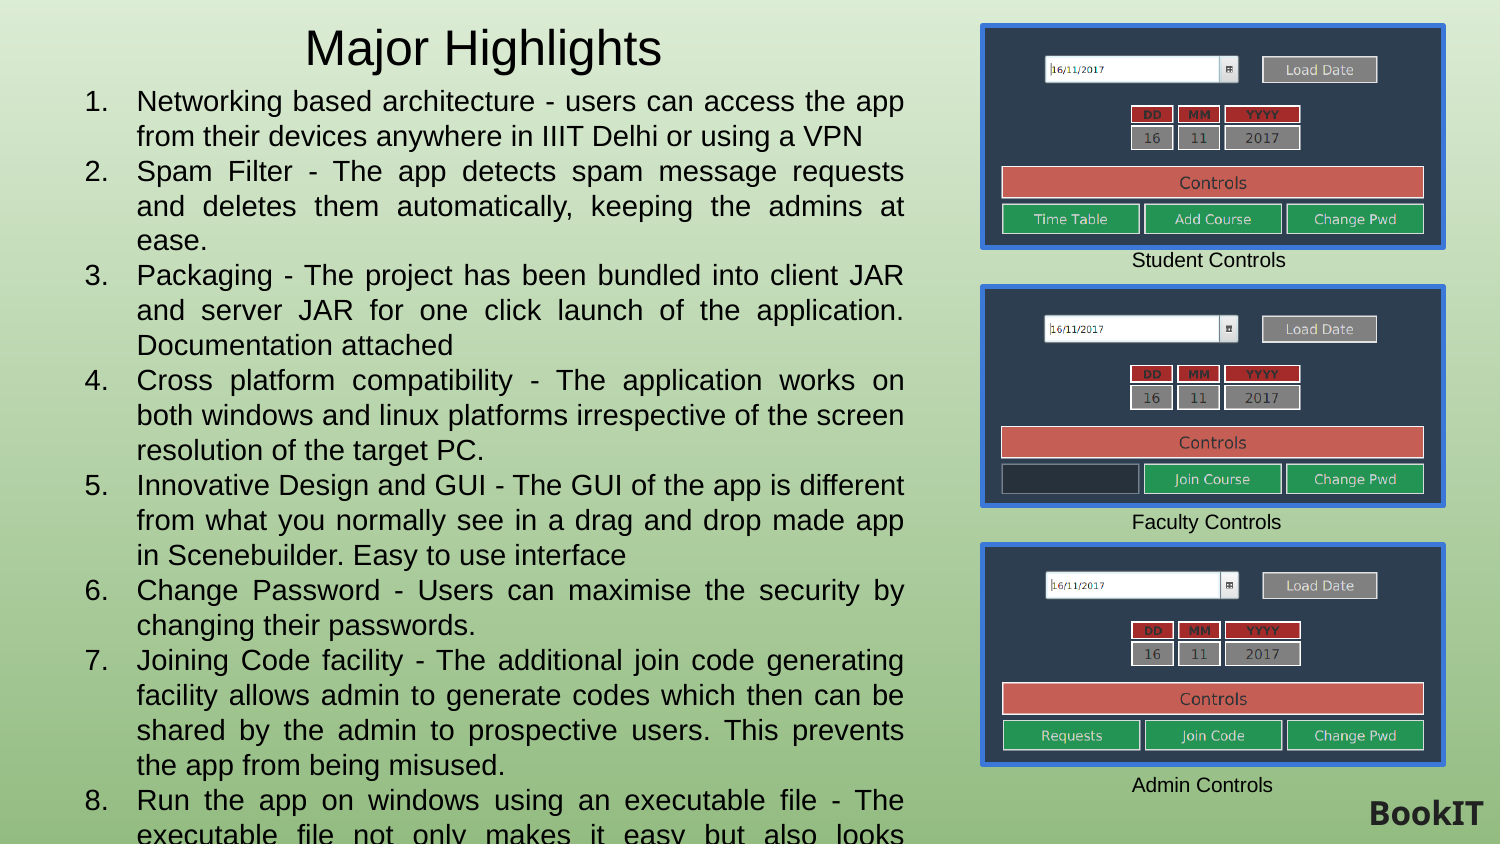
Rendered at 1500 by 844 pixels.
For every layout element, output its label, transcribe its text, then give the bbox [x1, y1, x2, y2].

picture [984, 546, 1442, 763]
picture [984, 288, 1442, 504]
text_box Admin Controls [1116, 771, 1338, 802]
picture [984, 27, 1442, 246]
text_box Networking based architecture - users can access the app from their devices anywhere in IIIT Delhi or using a VPN Spam Filter - The app detects spam message requests and deletes them automatically, keeping the admins at ease. Packaging - The project has been bundled into client JAR and server JAR for one click launch of the application. Documentation attached Cross platform compatibility - The application works on both windows and linux platforms irrespective of the screen resolution of the target PC. Innovative Design and GUI - The GUI of the app is different from what you normally see in a drag and drop made app in Scenebuilder. Easy to use interface Change Password - Users can maximise the security by changing their passwords. Joining Code facility - The additional join code generating facility allows admin to generate codes which then can be shared by the admin to prospective users. This prevents the app from being misused. Run the app on windows using an executable file - The executable file not only makes it easy but also looks professional. [46, 66, 921, 781]
text_box Student Controls [1116, 255, 1338, 277]
text_box Faculty Controls [1116, 513, 1338, 540]
title BookIT [1352, 780, 1500, 844]
text_box Major Highlights [278, 0, 689, 66]
